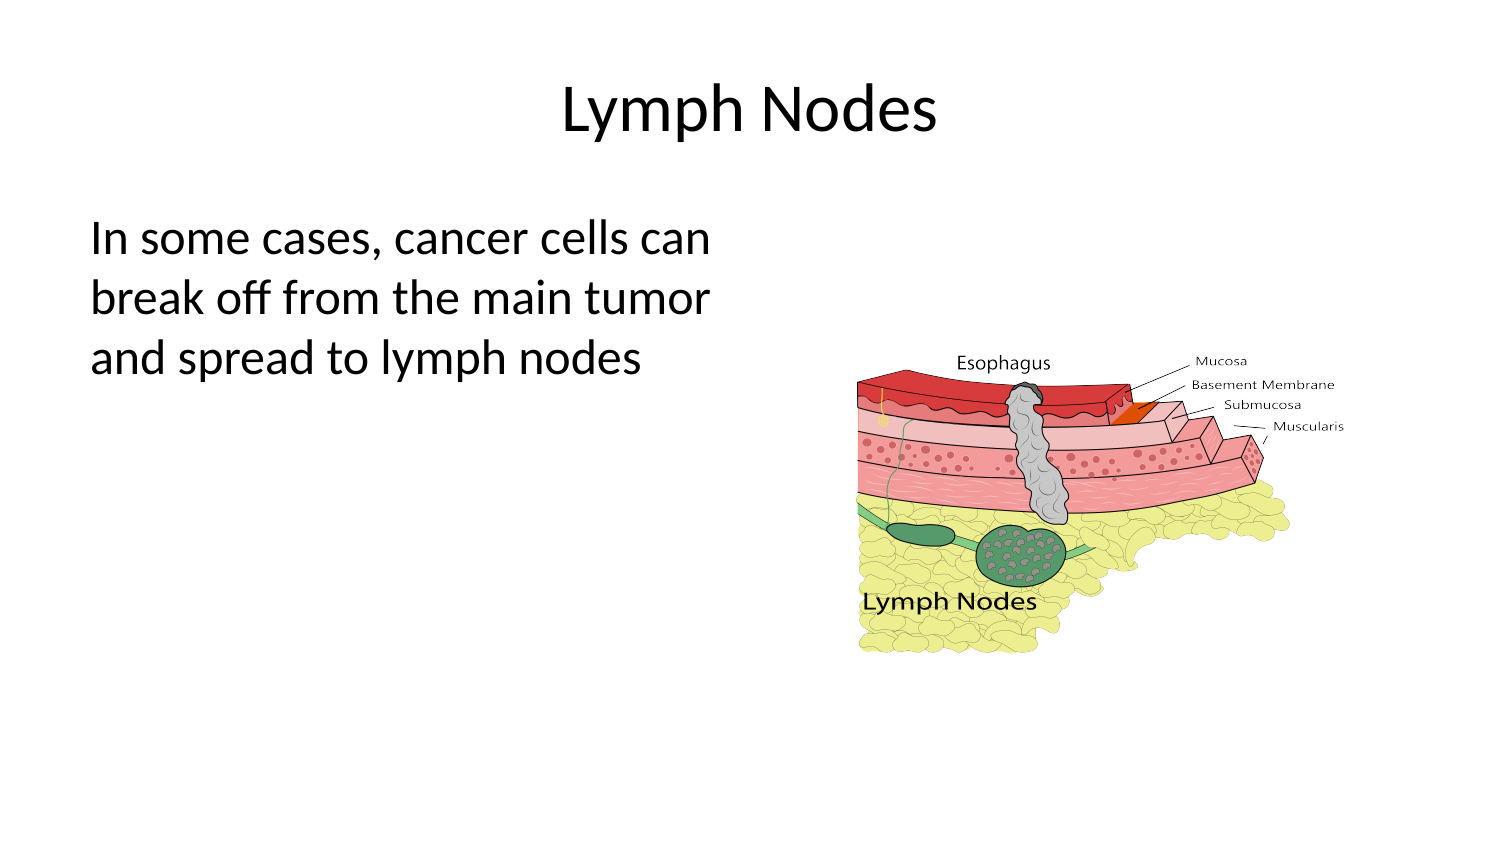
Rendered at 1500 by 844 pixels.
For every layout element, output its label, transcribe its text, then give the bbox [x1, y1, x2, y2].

title Lymph Nodes [75, 33, 1425, 175]
picture [762, 287, 1426, 661]
list In some cases, cancer cells can break off from the main tumor and spread to lymph nodes [75, 196, 738, 754]
